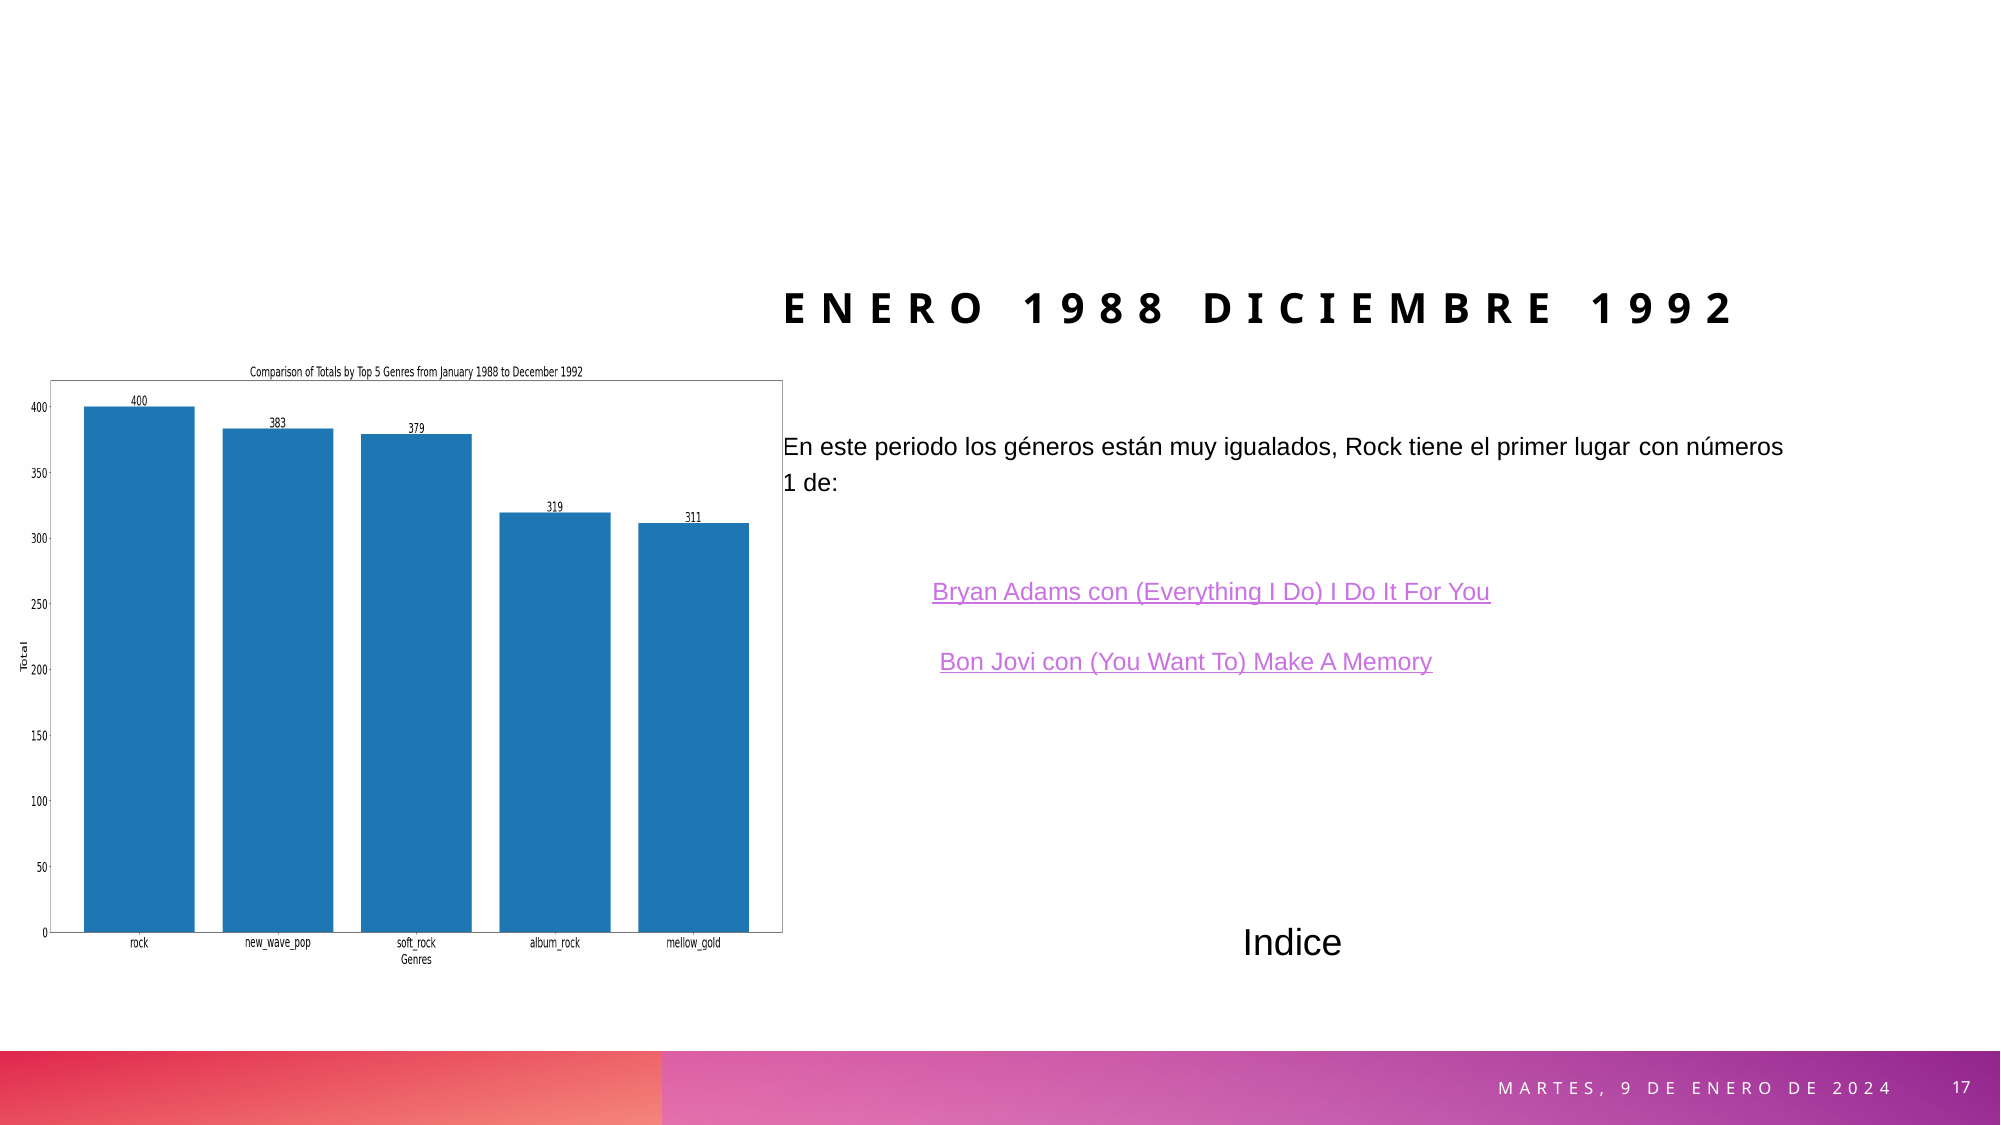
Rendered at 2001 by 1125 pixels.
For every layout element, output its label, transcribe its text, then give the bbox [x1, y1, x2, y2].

slide_number 17 [1913, 1051, 1986, 1125]
slide_number Martes, 9 de Enero de 2024 [1297, 1051, 1905, 1125]
text_box Indice [1227, 910, 1359, 971]
title Enero 1988 Diciembre 1992 [782, 75, 1805, 333]
list En este periodo los géneros están muy igualados, Rock tiene el primer lugar con números 1 de: Bryan Adams con (Everything I Do) I Do It For You Bon Jovi con (You Want To) Make A Memory [785, 388, 1805, 945]
picture [17, 361, 785, 972]
